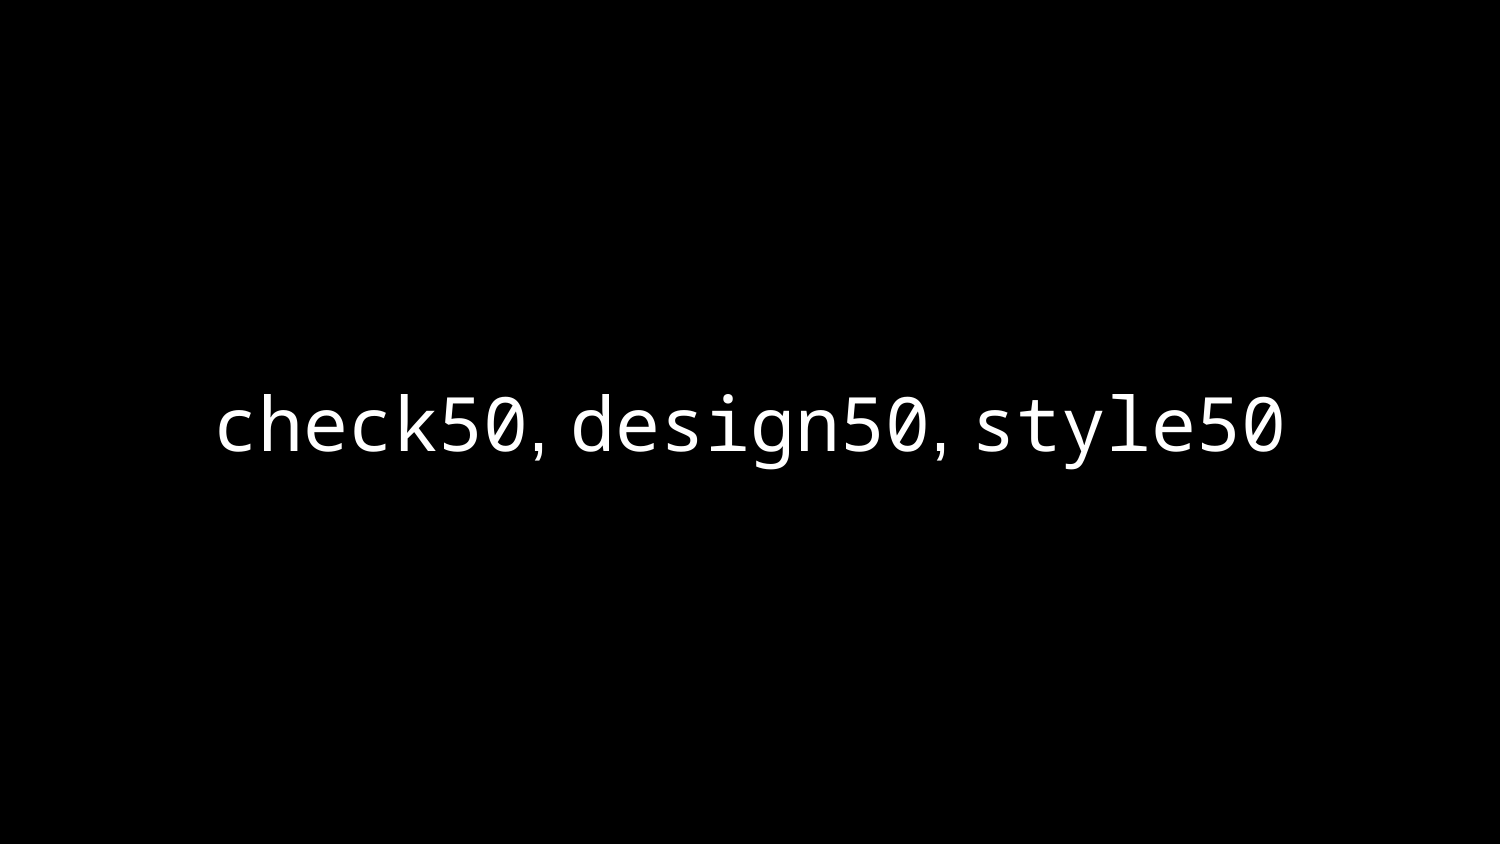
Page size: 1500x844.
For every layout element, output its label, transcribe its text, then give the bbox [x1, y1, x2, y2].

title check50, design50, style50 [51, 352, 1449, 491]
